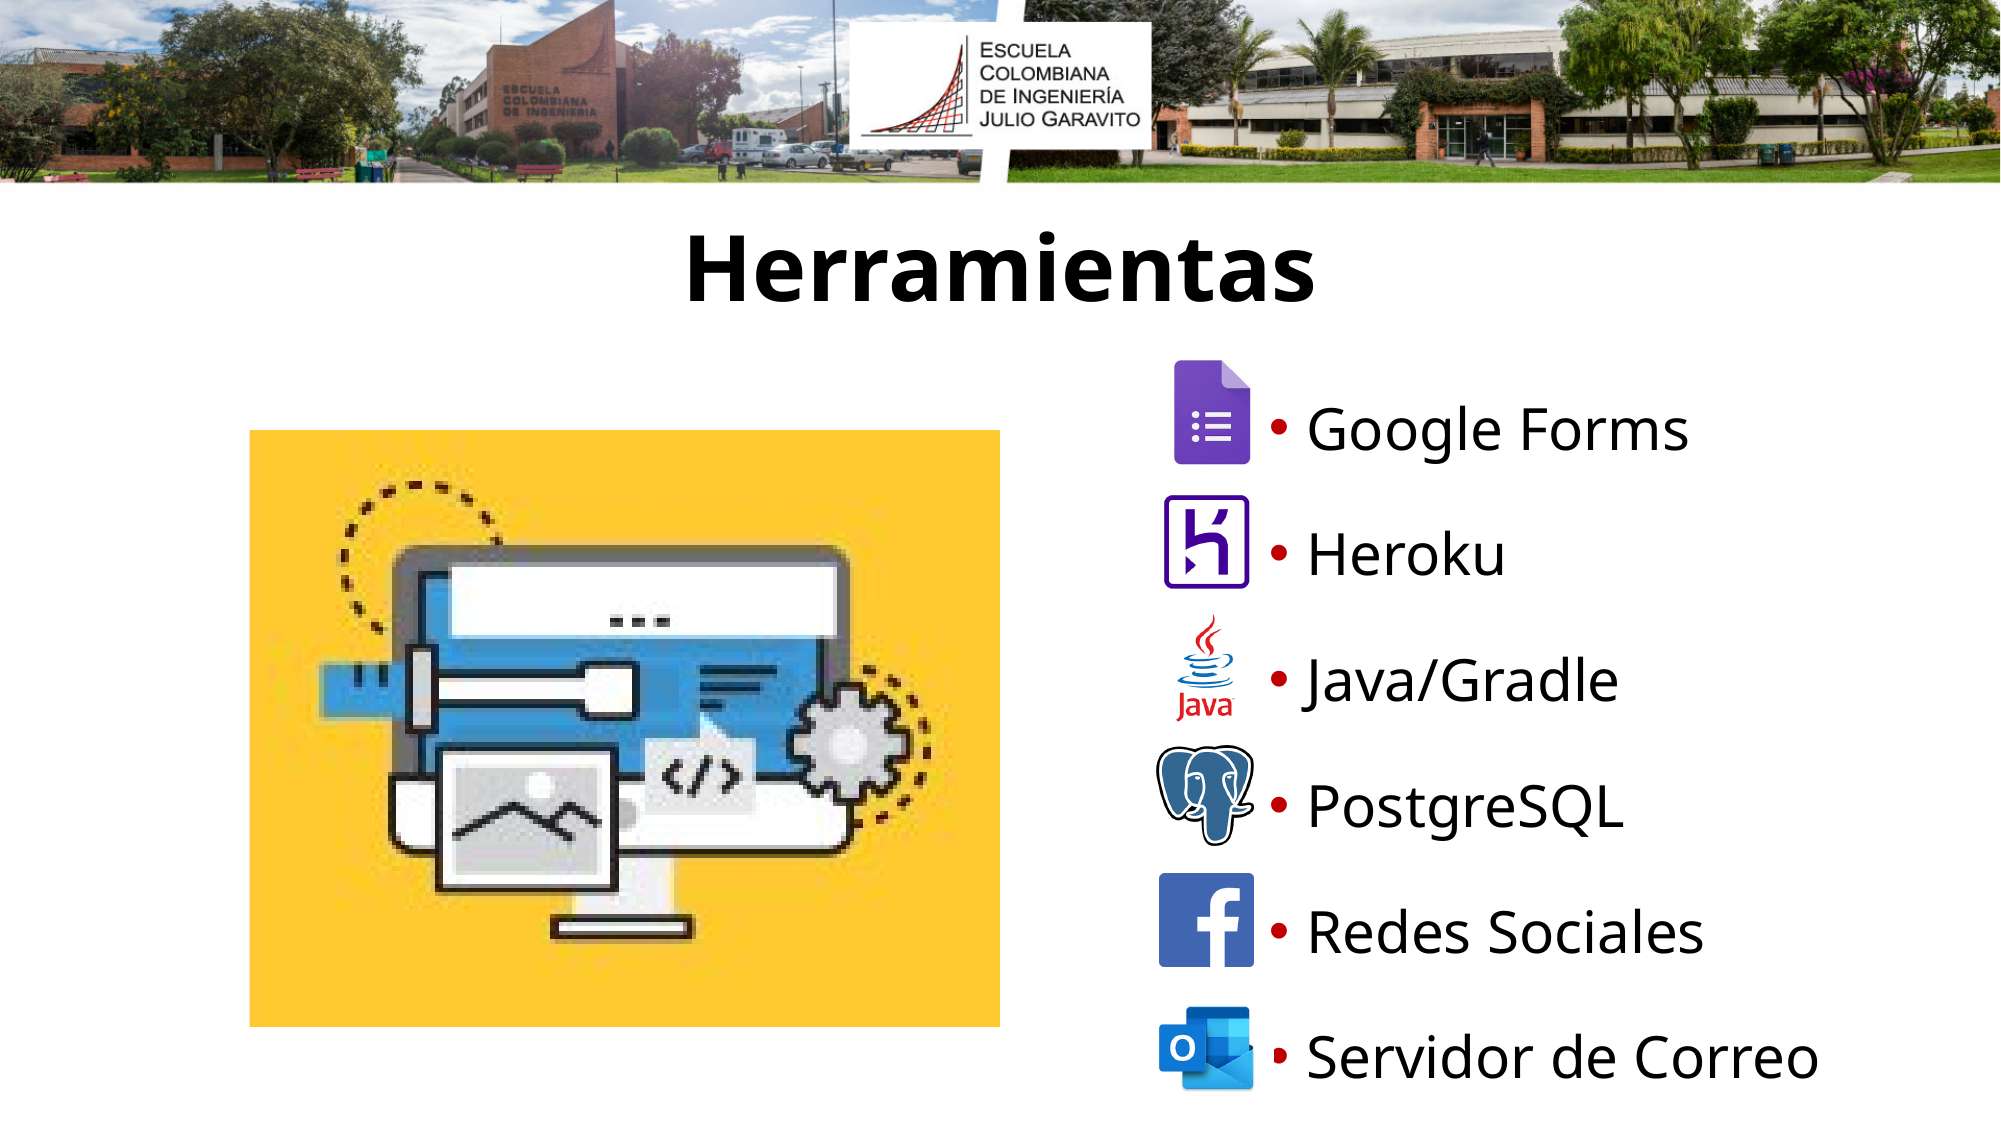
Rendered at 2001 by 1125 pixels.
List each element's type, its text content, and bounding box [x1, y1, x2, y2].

picture [0, 0, 2001, 1125]
title Herramientas [137, 162, 1863, 381]
list Google Forms Heroku Java/Gradle PostgreSQL Redes Sociales Servidor de Correo [1253, 349, 2000, 1113]
